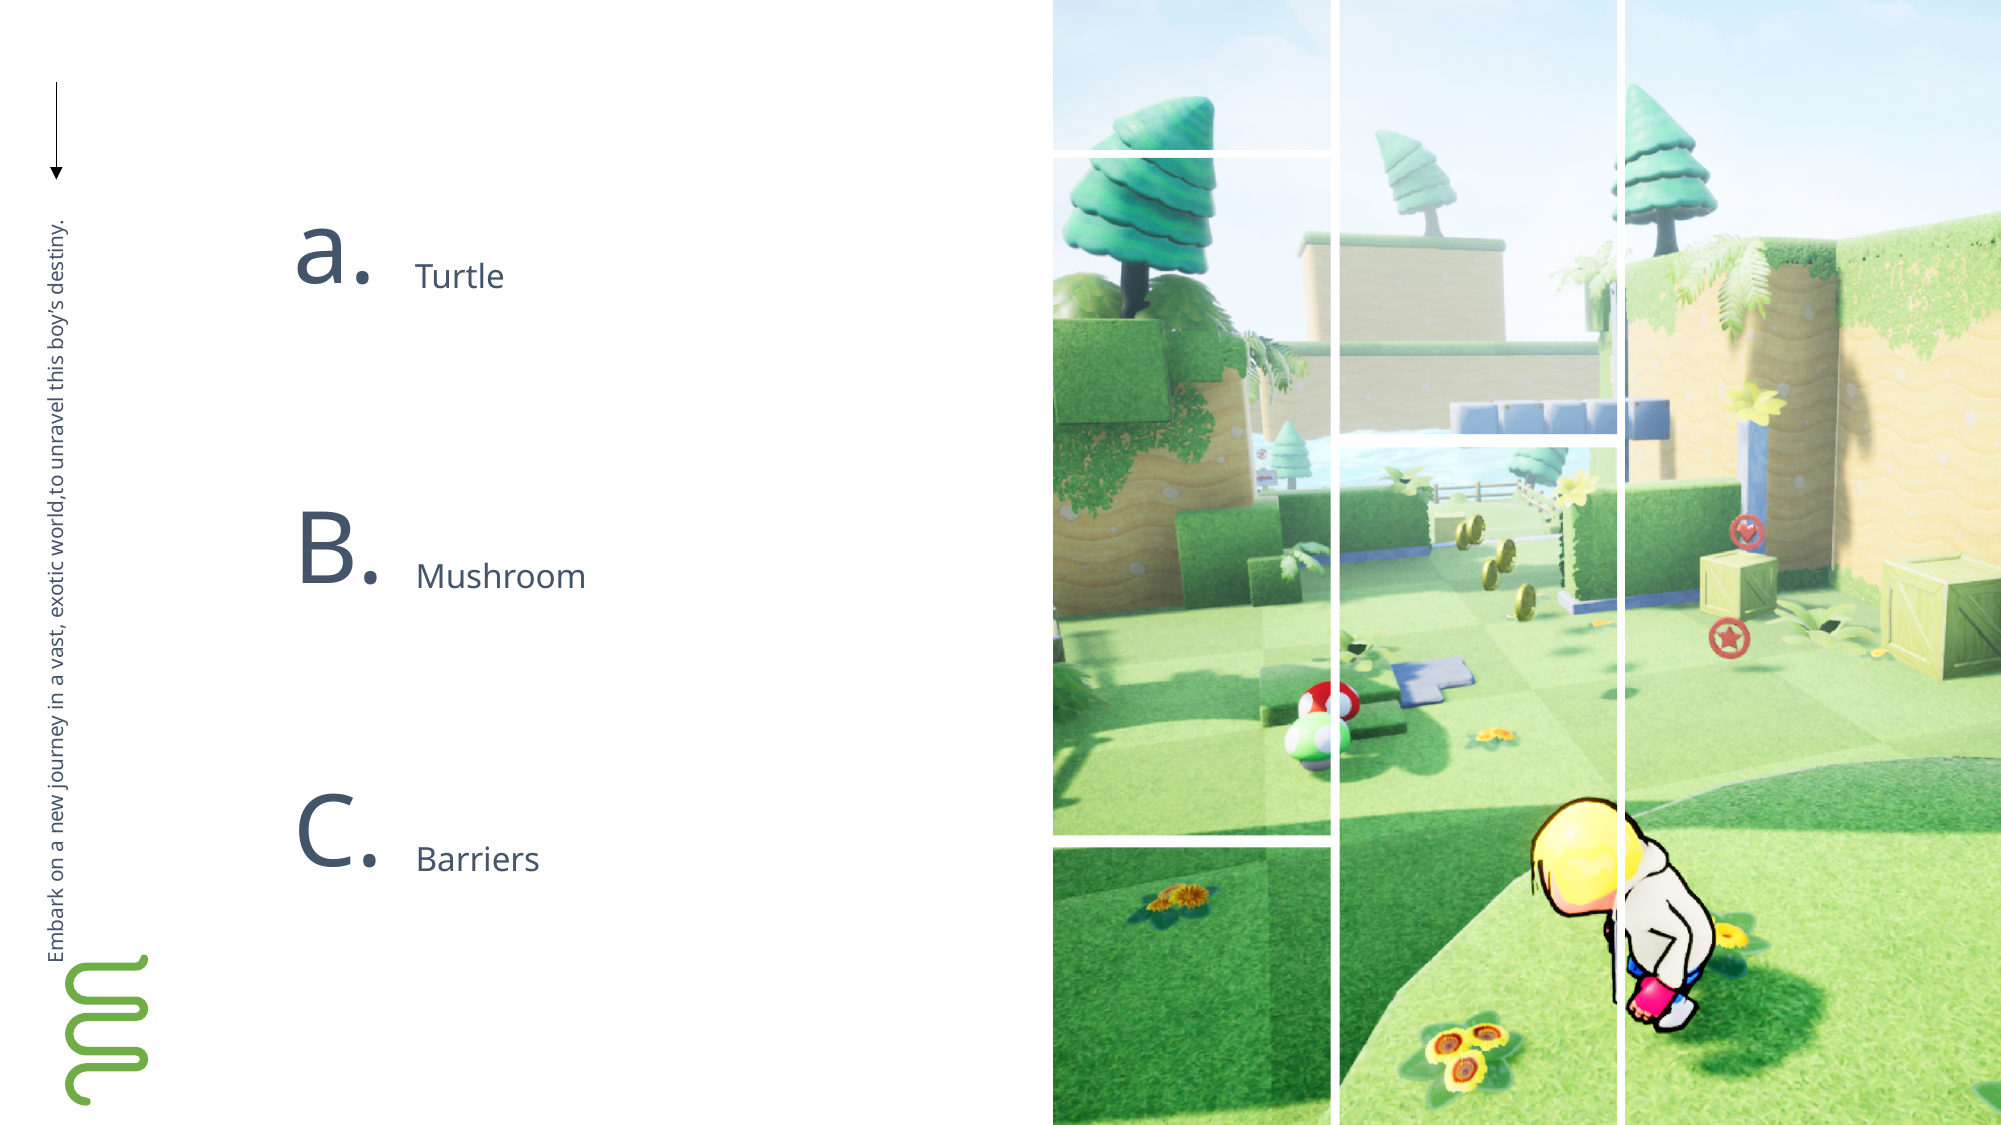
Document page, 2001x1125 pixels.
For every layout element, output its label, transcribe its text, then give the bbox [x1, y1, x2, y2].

text_box [75, 954, 149, 978]
text_box C. [278, 759, 425, 871]
text_box Barriers [400, 791, 807, 886]
text_box a. [278, 175, 425, 288]
text_box [75, 1039, 149, 1079]
text_box Turtle [399, 207, 806, 303]
picture [1053, 0, 2001, 1125]
text_box B. [278, 475, 425, 588]
text_box [75, 989, 149, 1029]
text_box [65, 1087, 91, 1106]
text_box Embark on a new journey in a vast, exotic world,to unravel this boy’s destiny. [22, 205, 75, 1087]
text_box Mushroom [400, 507, 807, 603]
